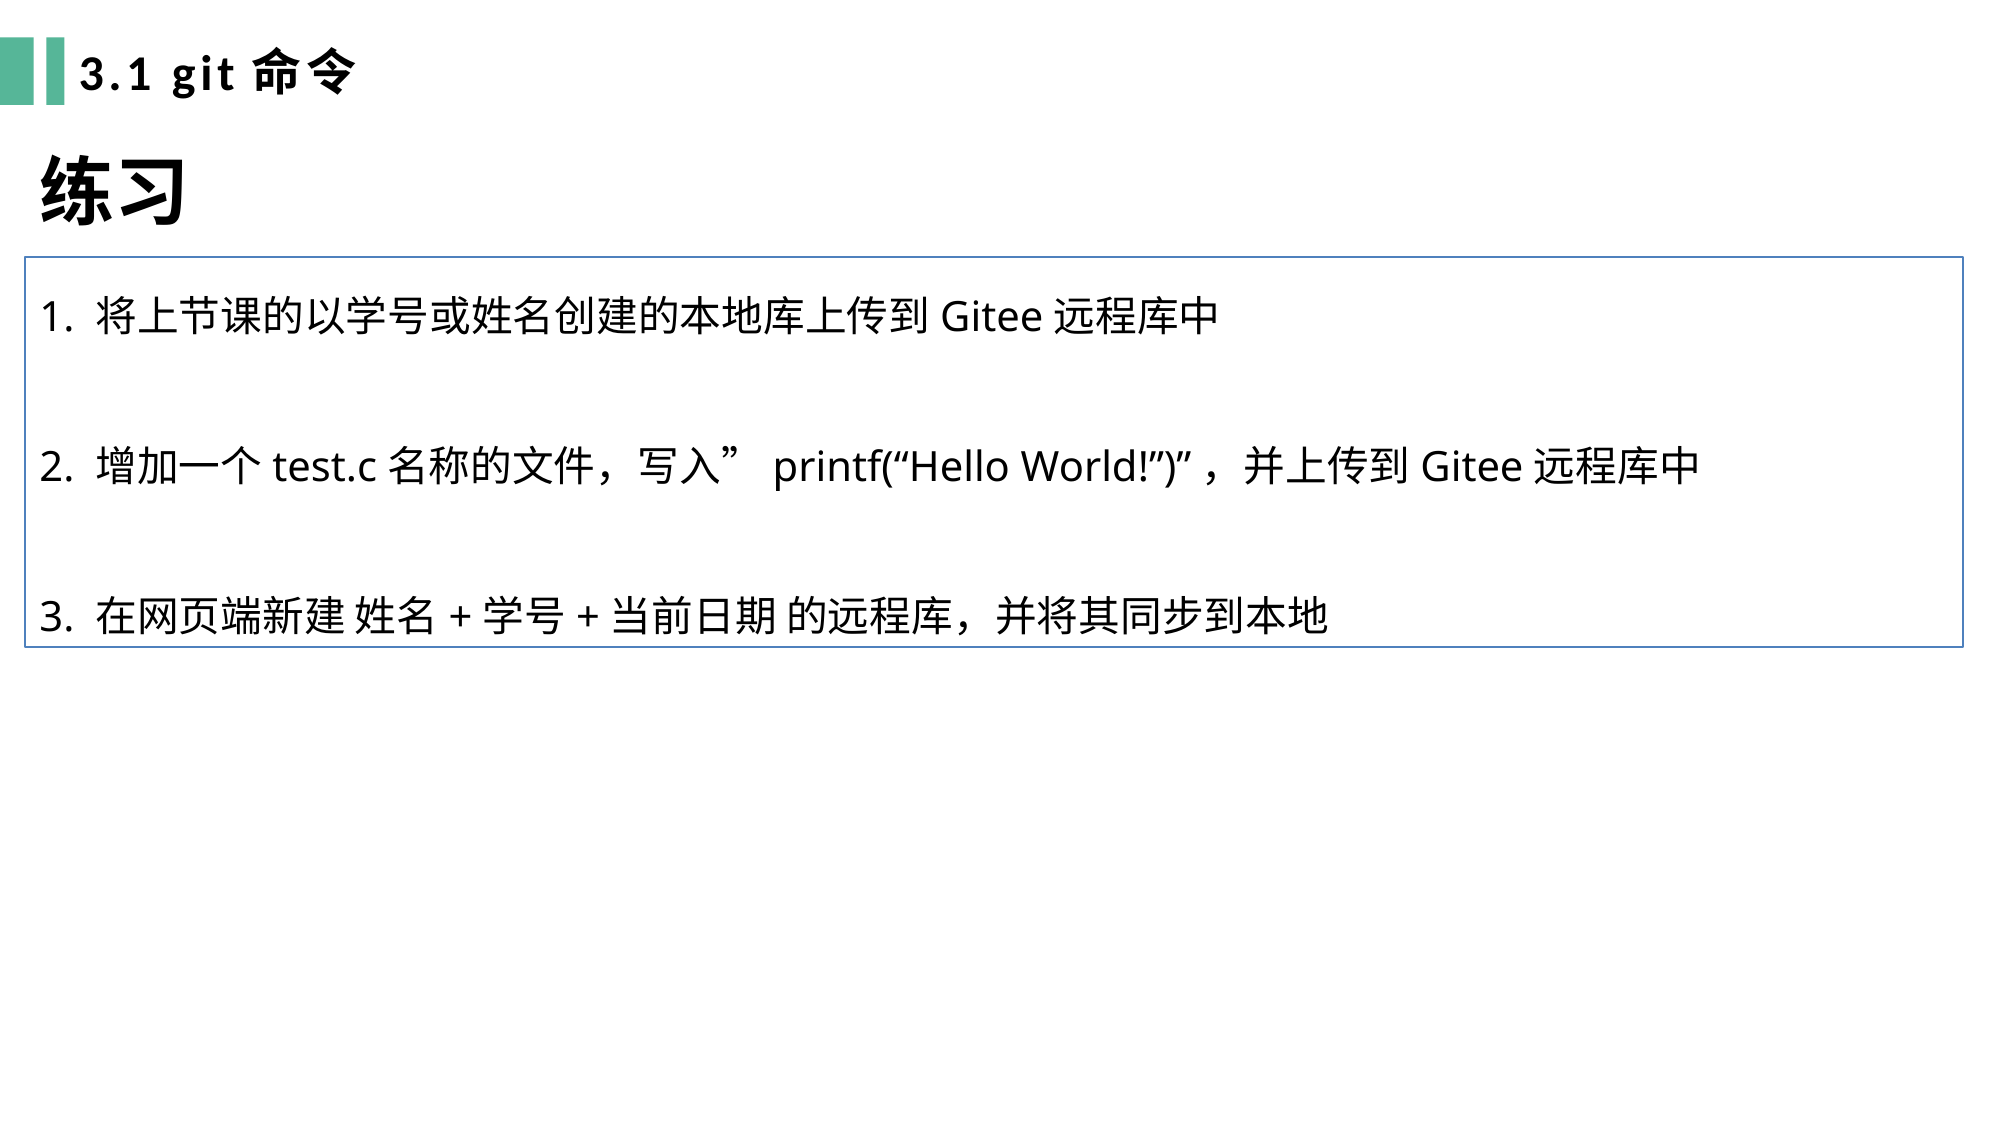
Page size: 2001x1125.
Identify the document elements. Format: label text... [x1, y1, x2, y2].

text_box 练习 [24, 136, 1317, 242]
text_box 1. 将上节课的以学号或姓名创建的本地库上传到Gitee远程库中 2. 增加一个test.c名称的文件，写入”printf(“Hello World!”)”，并上传到Gitee远程库中 3. 在网页端新建 姓名+学号+当前日期 的远程库，并将其同步到本地 [24, 257, 1964, 648]
title 3.1 git命令 [63, 32, 381, 136]
